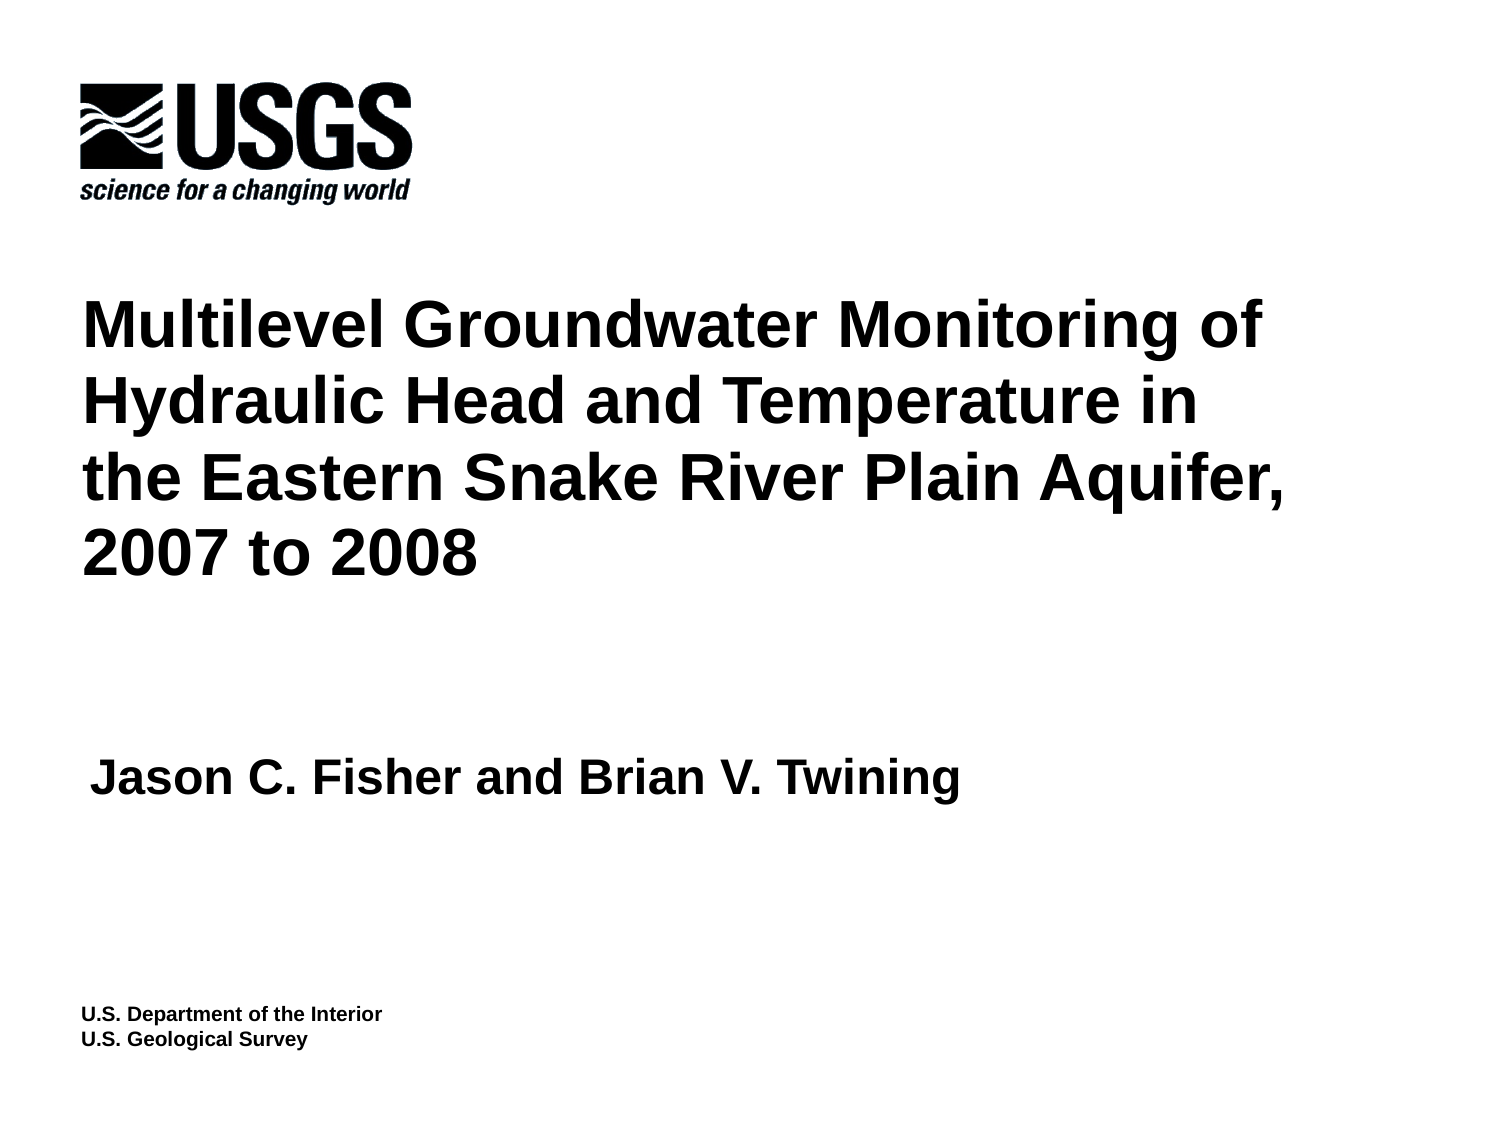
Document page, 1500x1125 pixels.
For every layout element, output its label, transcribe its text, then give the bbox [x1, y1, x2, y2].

text_box U.S. Department of the Interior U.S. Geological Survey [66, 993, 397, 1059]
subtitle Jason C. Fisher and Brian V. Twining [74, 736, 1238, 814]
title Multilevel Groundwater Monitoring of Hydraulic Head and Temperature in the Eastern Snake River Plain Aquifer, 2007 to 2008 [74, 277, 1313, 601]
picture [76, 78, 415, 208]
